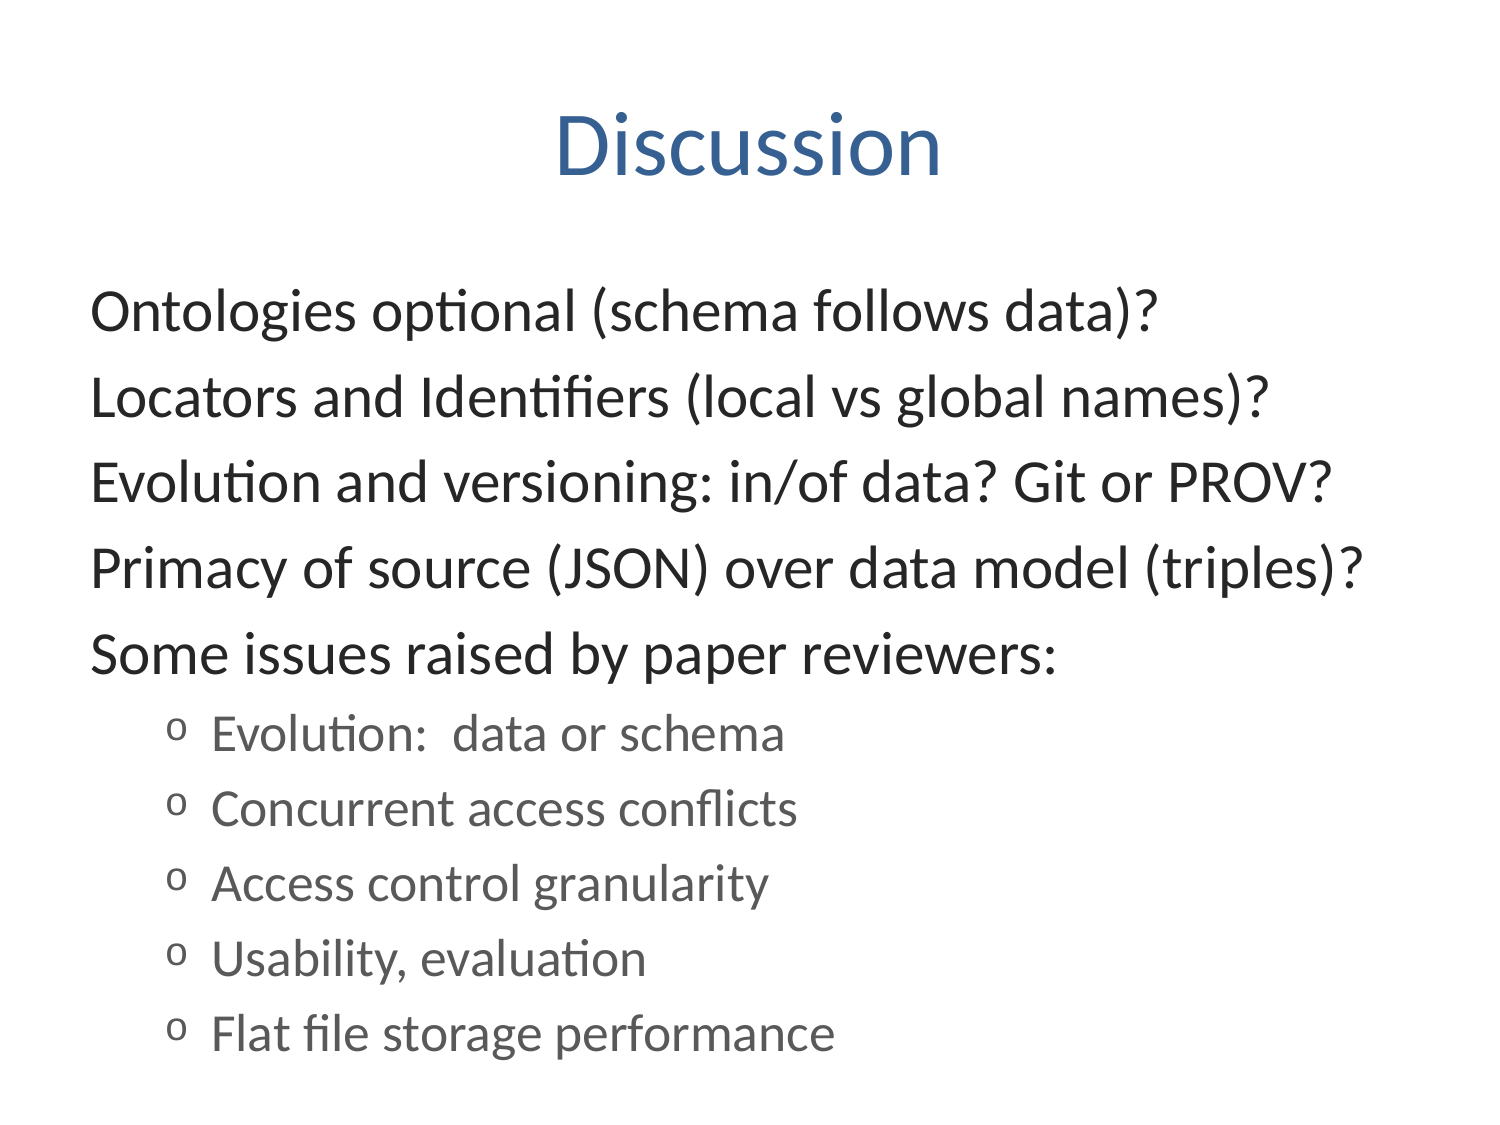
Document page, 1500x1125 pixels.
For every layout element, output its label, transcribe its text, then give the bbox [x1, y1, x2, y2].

title Discussion [75, 45, 1425, 233]
list Ontologies optional (schema follows data)? Locators and Identifiers (local vs global names)? Evolution and versioning: in/of data? Git or PROV? Primacy of source (JSON) over data model (triples)? Some issues raised by paper reviewers: Evolution: data or schema Concurrent access conflicts Access control granularity Usability, evaluation Flat file storage performance [75, 262, 1425, 1082]
